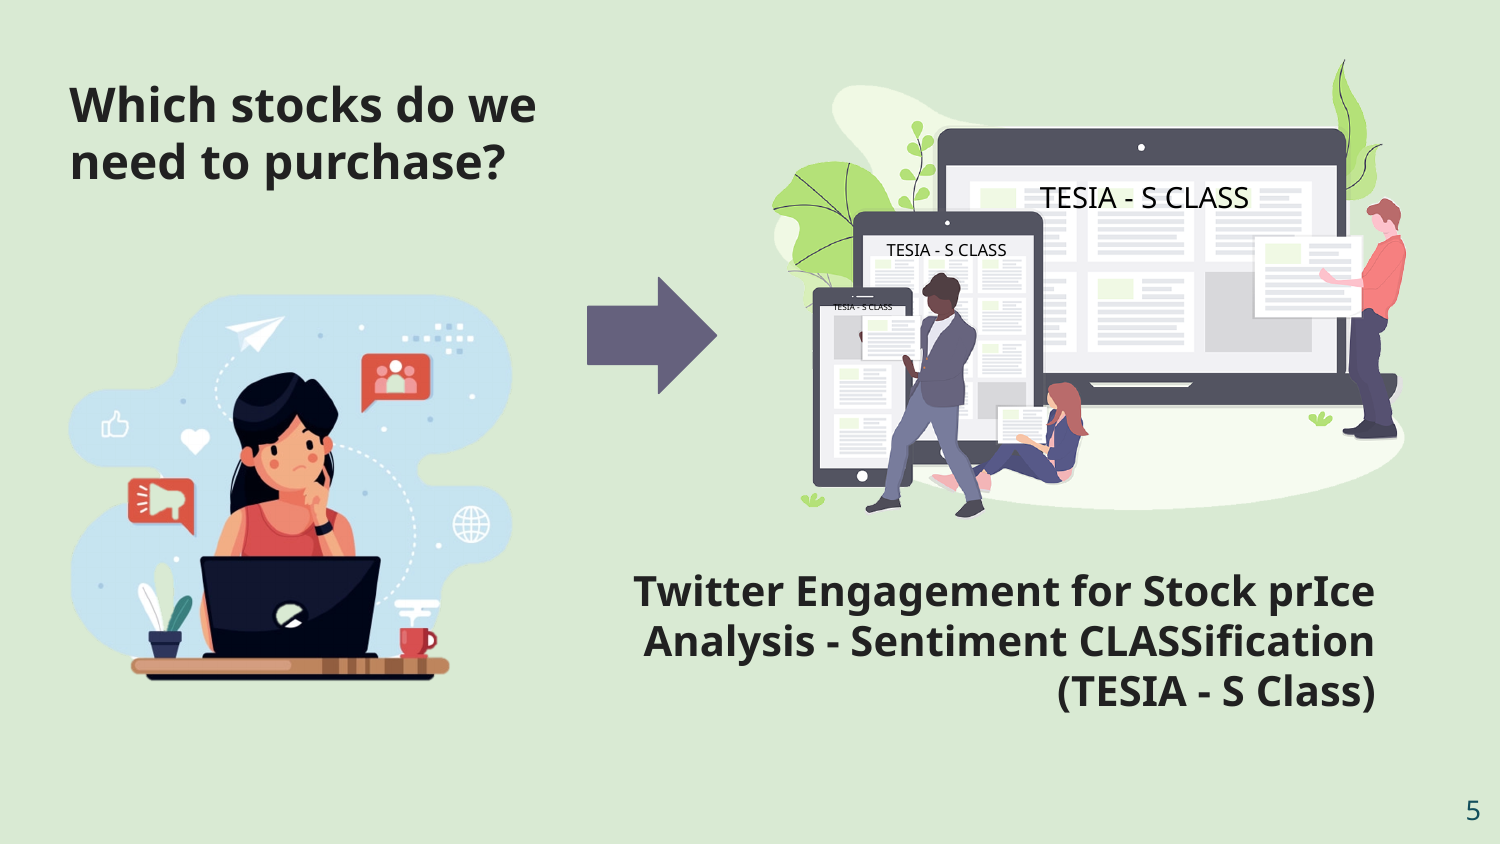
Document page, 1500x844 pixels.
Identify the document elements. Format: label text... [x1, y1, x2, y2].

picture [28, 229, 552, 752]
text_box [587, 277, 717, 394]
picture [772, 59, 1408, 521]
slide_number ‹#› [1391, 779, 1482, 844]
text_box Which stocks do we need to purchase? [54, 59, 600, 205]
text_box Twitter Engagement for Stock prIce Analysis - Sentiment CLASSification (TESIA - S Class) [556, 550, 1392, 731]
